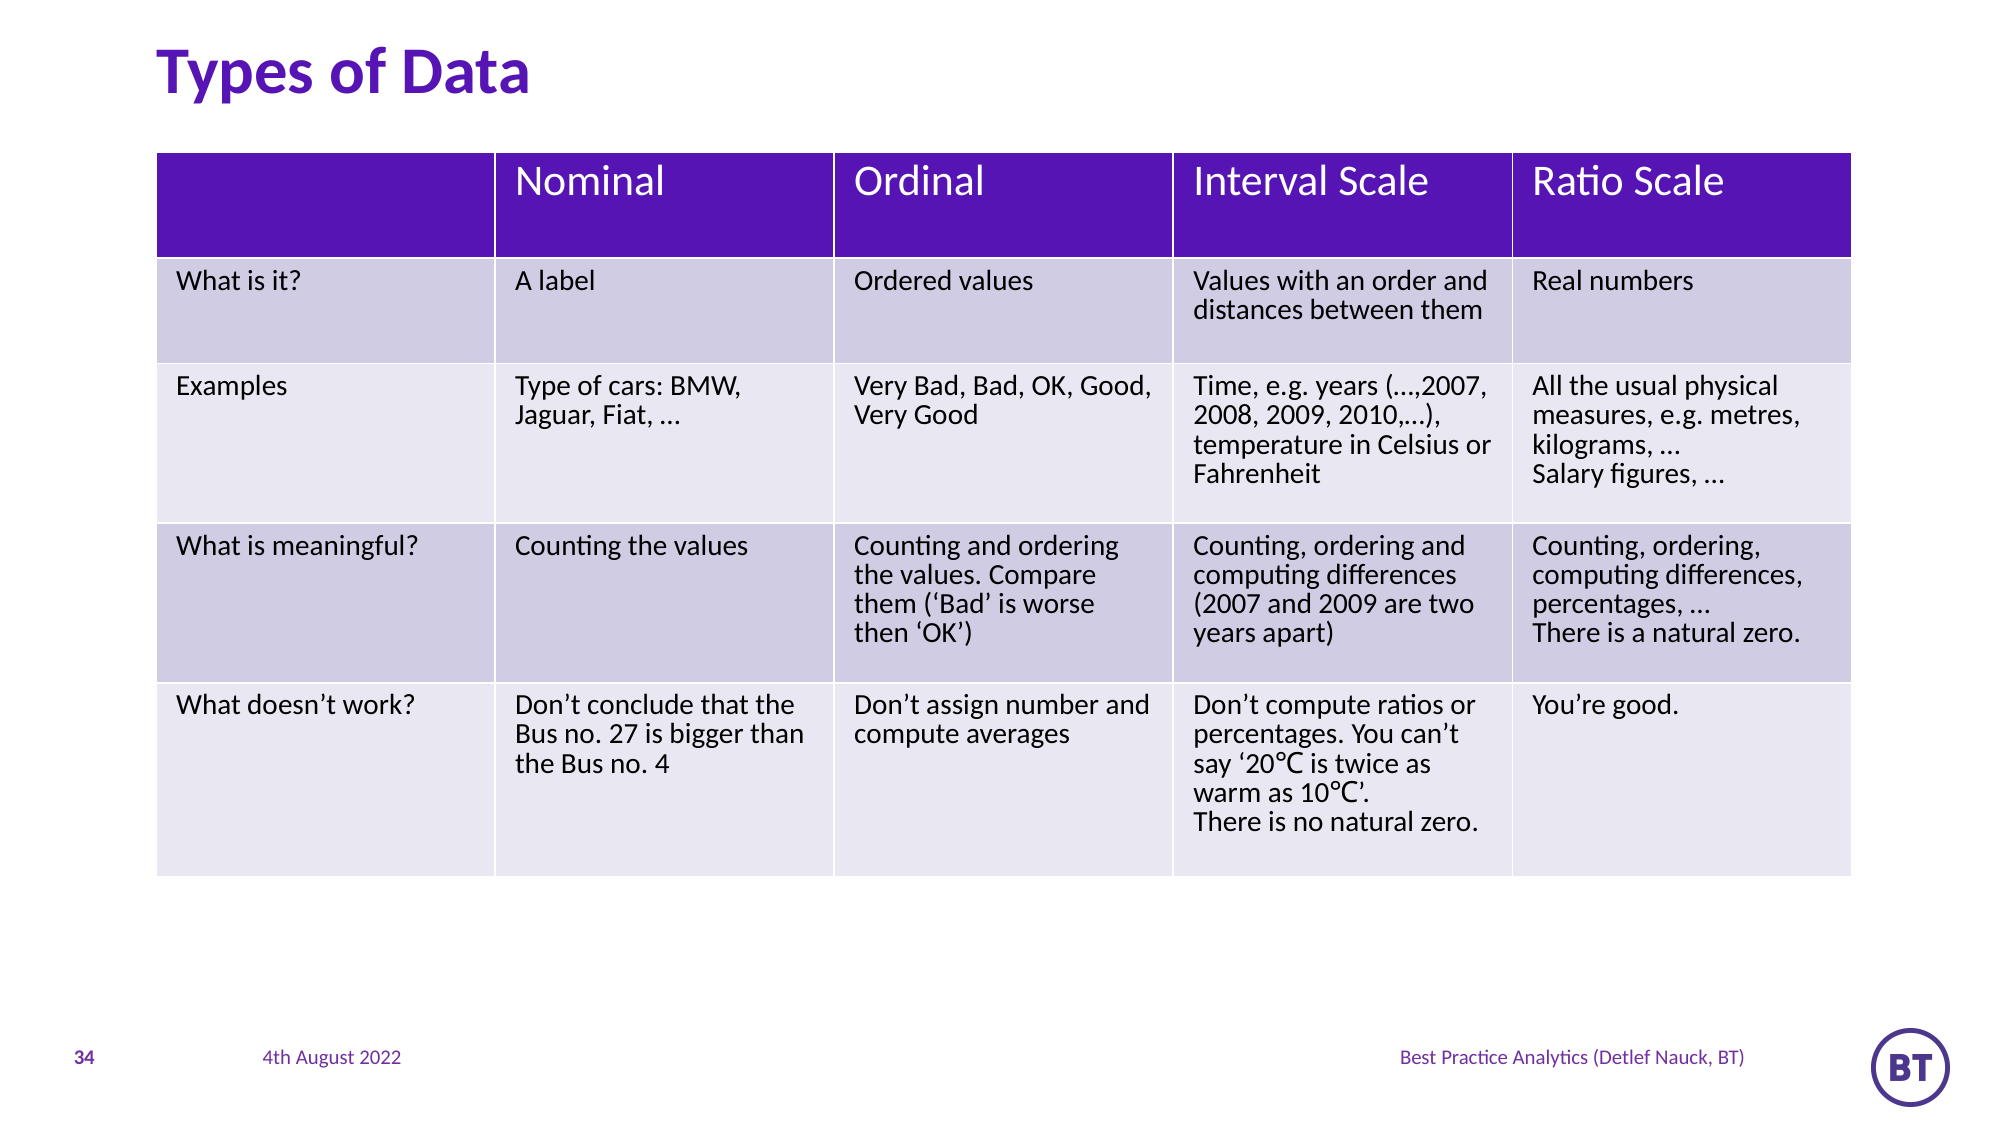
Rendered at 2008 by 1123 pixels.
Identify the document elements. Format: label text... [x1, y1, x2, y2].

table_cell Examples [157, 364, 494, 522]
picture [1871, 1028, 1950, 1107]
table_cell What is it? [157, 259, 494, 363]
table_cell Don’t conclude that the Bus no. 27 is bigger than the Bus no. 4 [496, 684, 833, 876]
table_cell What is meaningful? [157, 524, 494, 682]
table_cell Real numbers [1513, 259, 1851, 363]
table_cell A label [496, 259, 833, 363]
table_cell What doesn’t work? [157, 684, 494, 876]
table_cell Counting the values [496, 524, 833, 682]
table_cell Don’t assign number and compute averages [835, 684, 1172, 876]
table_header Interval Scale [1174, 153, 1512, 257]
table_cell Counting and ordering the values. Compare them (‘Bad’ is worse then ‘OK’) [835, 524, 1172, 682]
table_header Ratio Scale [1513, 153, 1851, 257]
table_cell Time, e.g. years (…,2007, 2008, 2009, 2010,…), temperature in Celsius or Fahrenheit [1174, 364, 1512, 522]
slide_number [247, 1036, 555, 1080]
table_cell Type of cars: BMW, Jaguar, Fiat, … [496, 364, 833, 522]
table_cell All the usual physical measures, e.g. metres, kilograms, … Salary figures, … [1513, 364, 1851, 522]
table_cell Ordered values [835, 259, 1172, 363]
table_cell Values with an order and distances between them [1174, 259, 1512, 363]
table_header Ordinal [835, 153, 1172, 257]
title Types of Data [156, 26, 1852, 152]
table_header [157, 153, 494, 257]
slide_number 34 [59, 1036, 119, 1080]
footer Best Practice Analytics (Detlef Nauck, BT) [602, 1036, 1760, 1080]
table_header Nominal [496, 153, 833, 257]
table_cell Counting, ordering, computing differences, percentages, … There is a natural zero. [1513, 524, 1851, 682]
table_cell Counting, ordering and computing differences (2007 and 2009 are two years apart) [1174, 524, 1512, 682]
table_cell Don’t compute ratios or percentages. You can’t say ‘20℃ is twice as warm as 10℃’. There is no natural zero. [1174, 684, 1512, 876]
table_cell You’re good. [1513, 684, 1851, 876]
table_cell Very Bad, Bad, OK, Good, Very Good [835, 364, 1172, 522]
